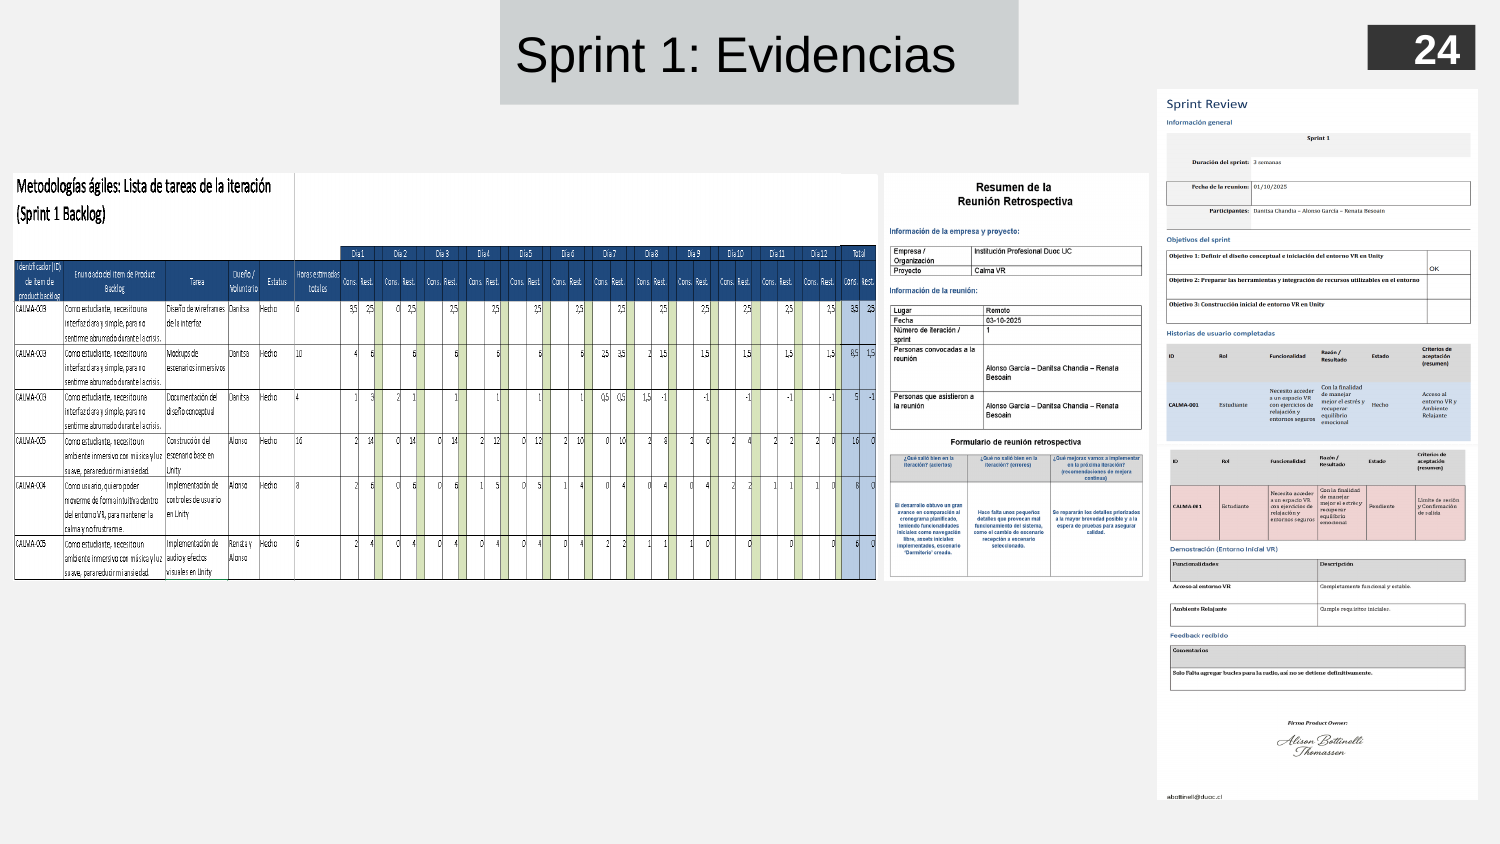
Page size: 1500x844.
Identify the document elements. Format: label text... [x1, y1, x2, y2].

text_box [884, 172, 1150, 581]
text_box Sprint 1: Evidencias [500, 0, 1019, 105]
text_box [13, 172, 876, 581]
slide_number 24 [1367, 24, 1476, 70]
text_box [1157, 89, 1478, 800]
